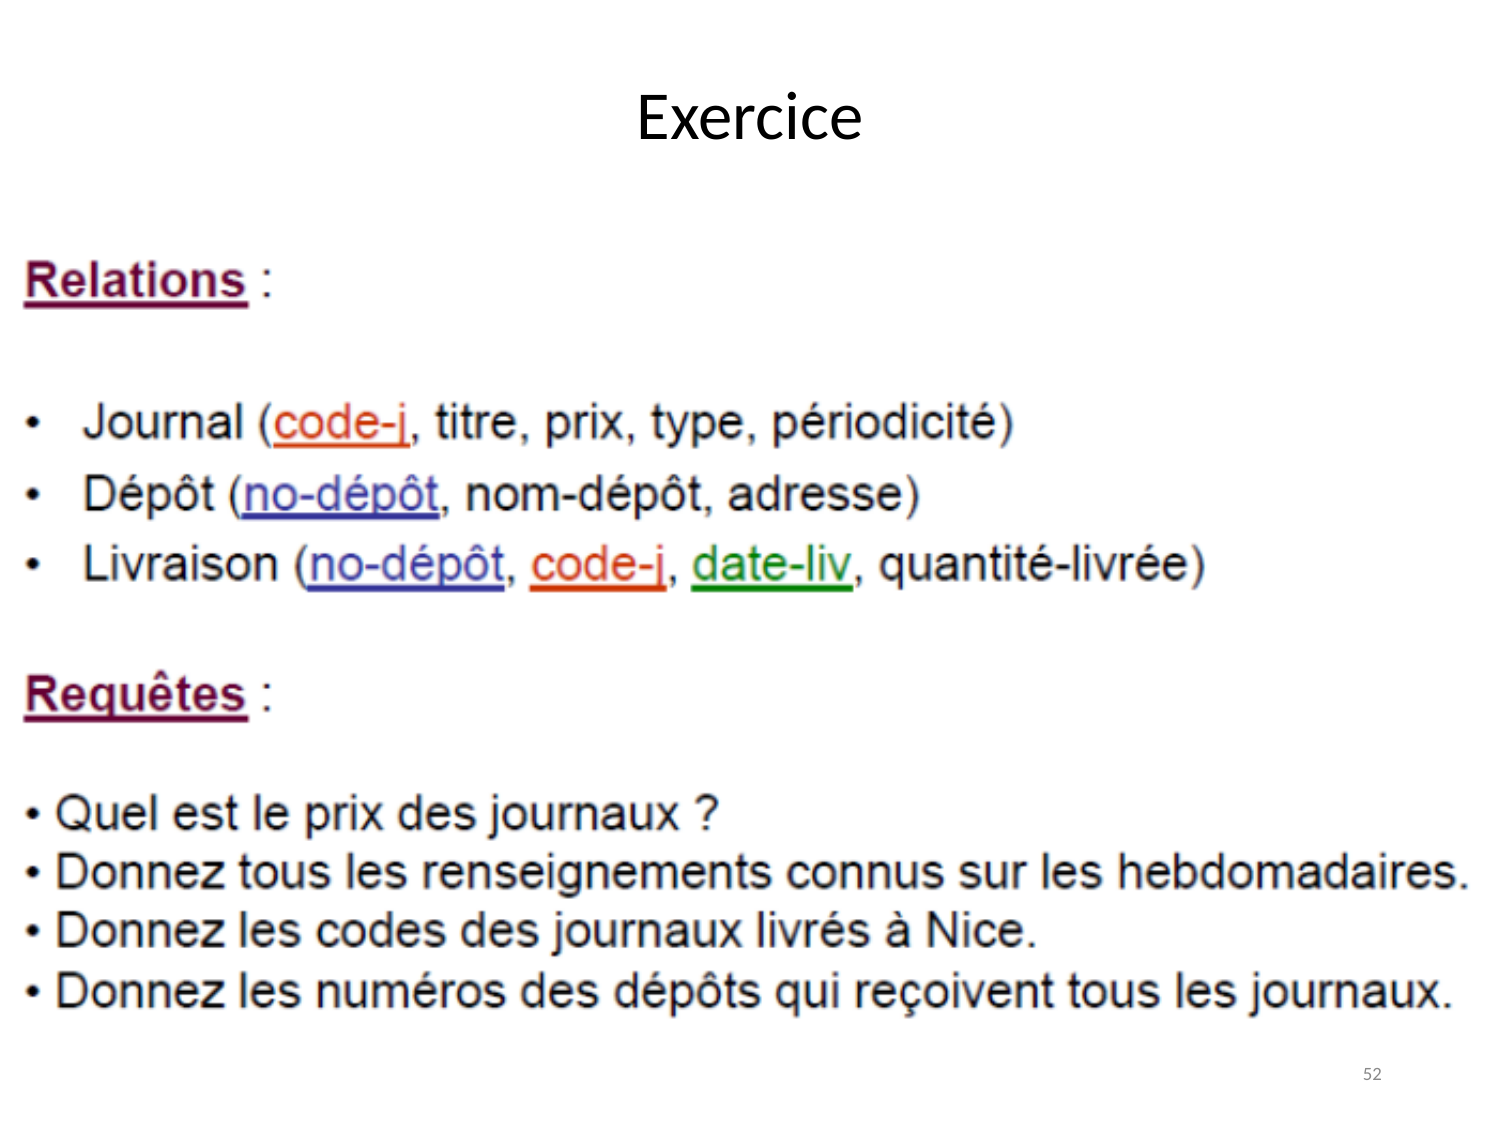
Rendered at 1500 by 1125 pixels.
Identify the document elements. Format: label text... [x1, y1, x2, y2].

picture [0, 234, 1498, 1038]
title Exercice [103, 59, 1397, 175]
text_box 52 [1059, 1046, 1397, 1103]
